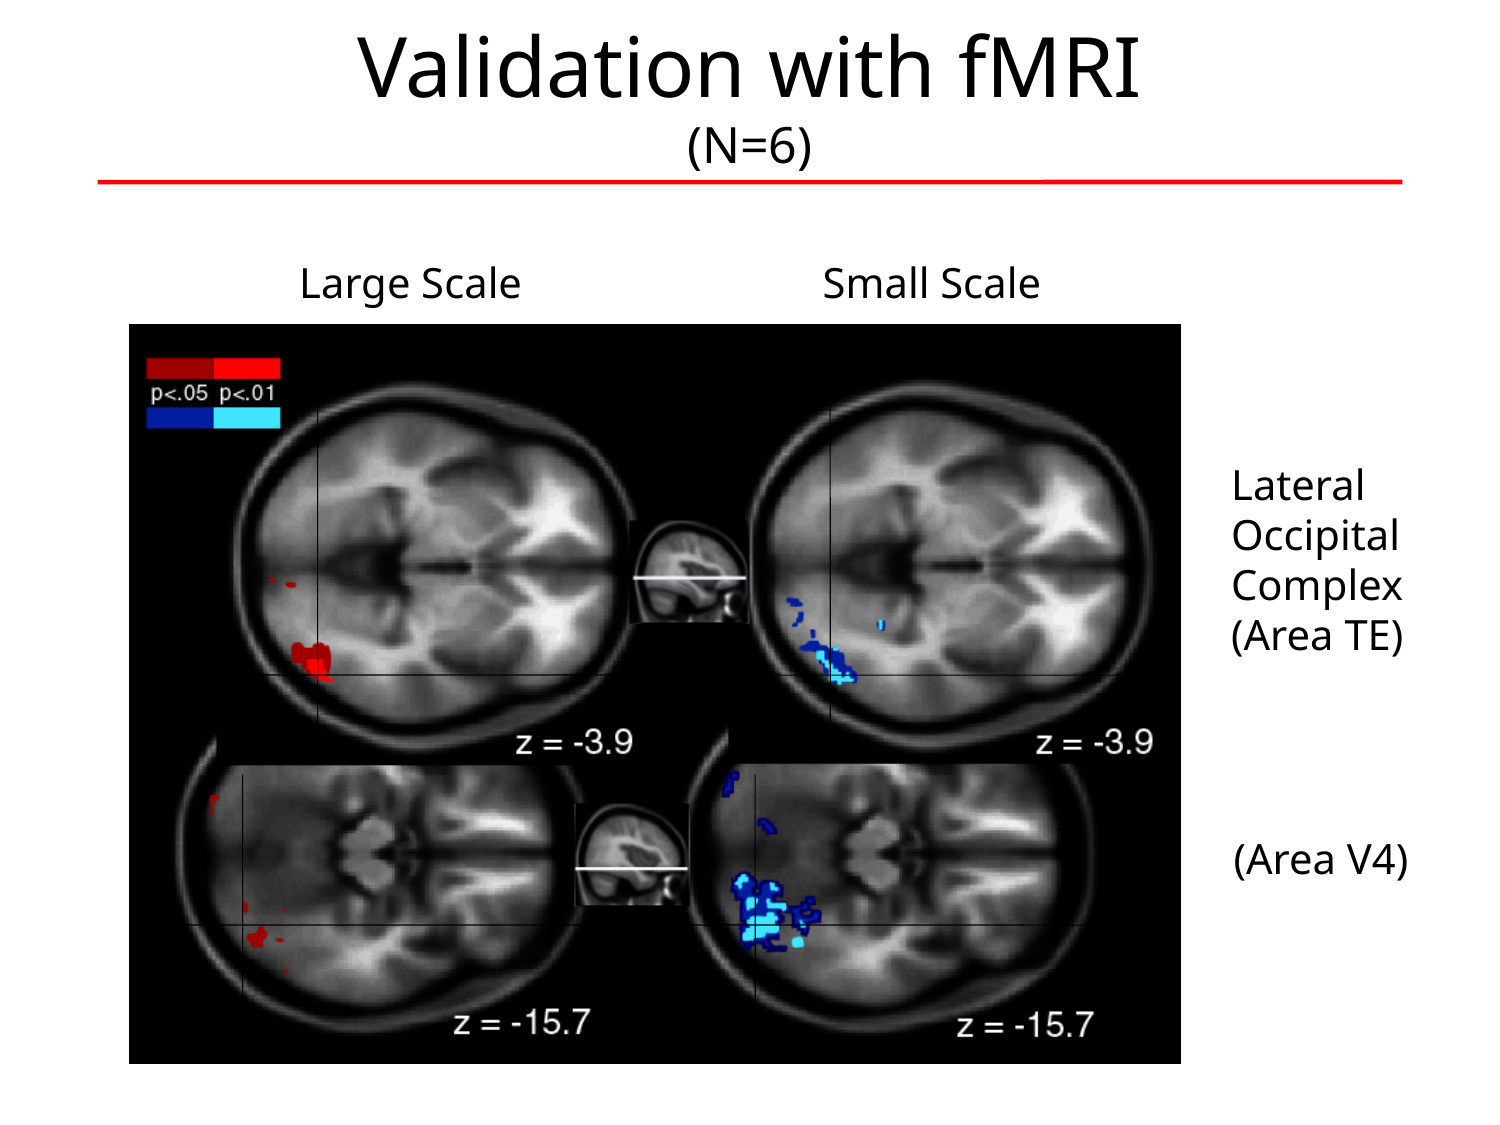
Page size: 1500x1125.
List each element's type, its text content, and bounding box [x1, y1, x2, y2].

title Validation with fMRI (N=6) [74, 0, 1426, 188]
picture [129, 324, 1181, 1064]
text_box Small Scale [807, 249, 1057, 315]
text_box Large Scale [284, 249, 538, 315]
text_box (Area V4) [1218, 825, 1424, 890]
text_box Lateral Occipital Complex (Area TE) [1216, 451, 1419, 667]
